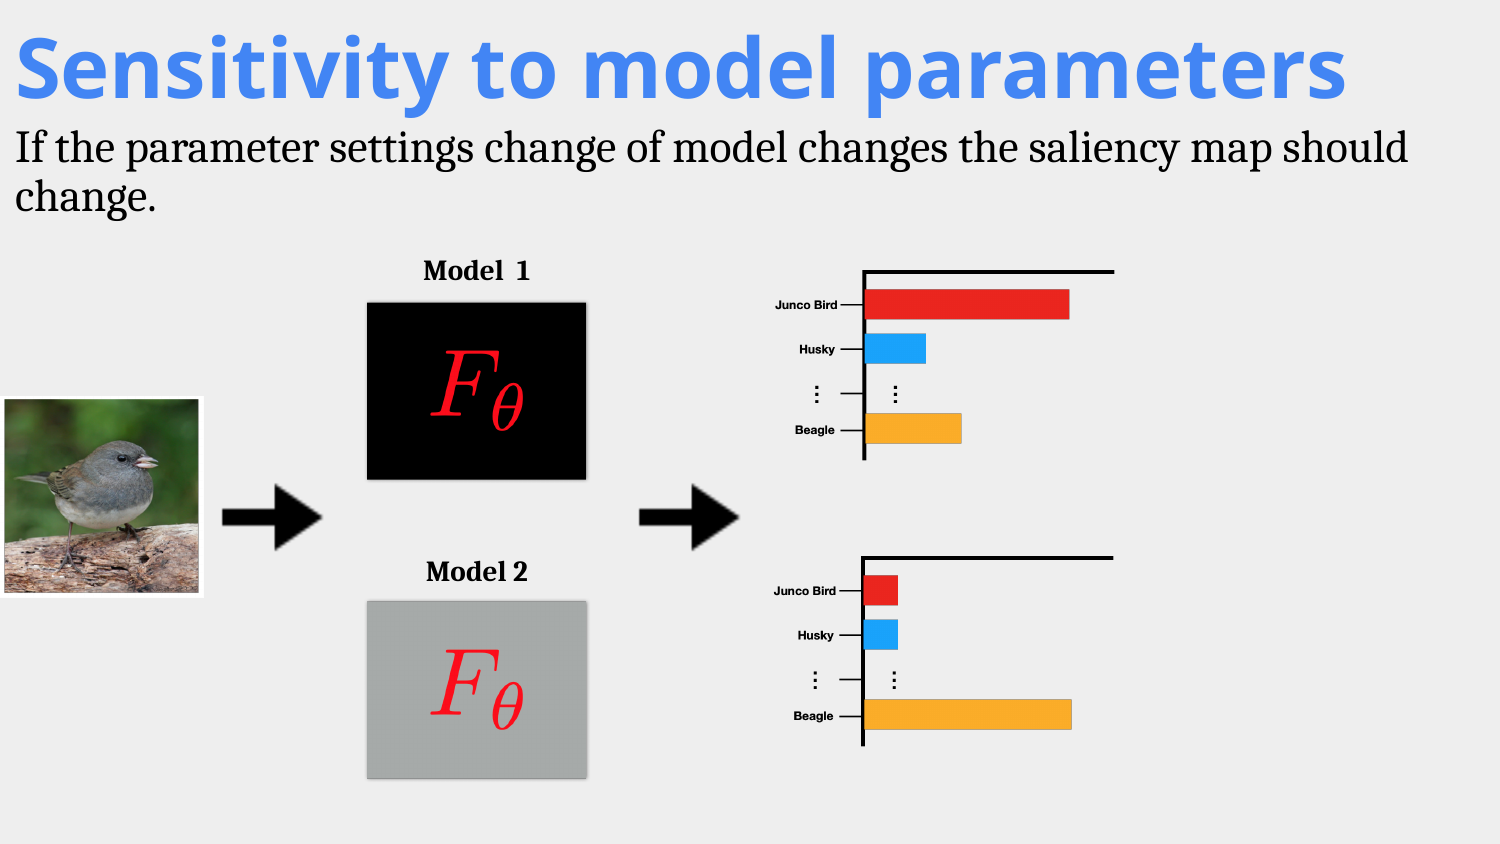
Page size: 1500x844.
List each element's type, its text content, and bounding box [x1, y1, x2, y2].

picture [363, 298, 591, 484]
picture [221, 464, 324, 570]
text_box Model 2 [316, 537, 638, 598]
picture [0, 396, 204, 599]
picture [638, 464, 741, 570]
text_box If the parameter settings change of model changes the saliency map should change. [0, 115, 1500, 231]
picture [769, 555, 1114, 747]
text_box Model 1 [316, 236, 638, 298]
picture [363, 597, 591, 783]
title Sensitivity to model parameters [0, 0, 1500, 115]
picture [770, 269, 1115, 462]
